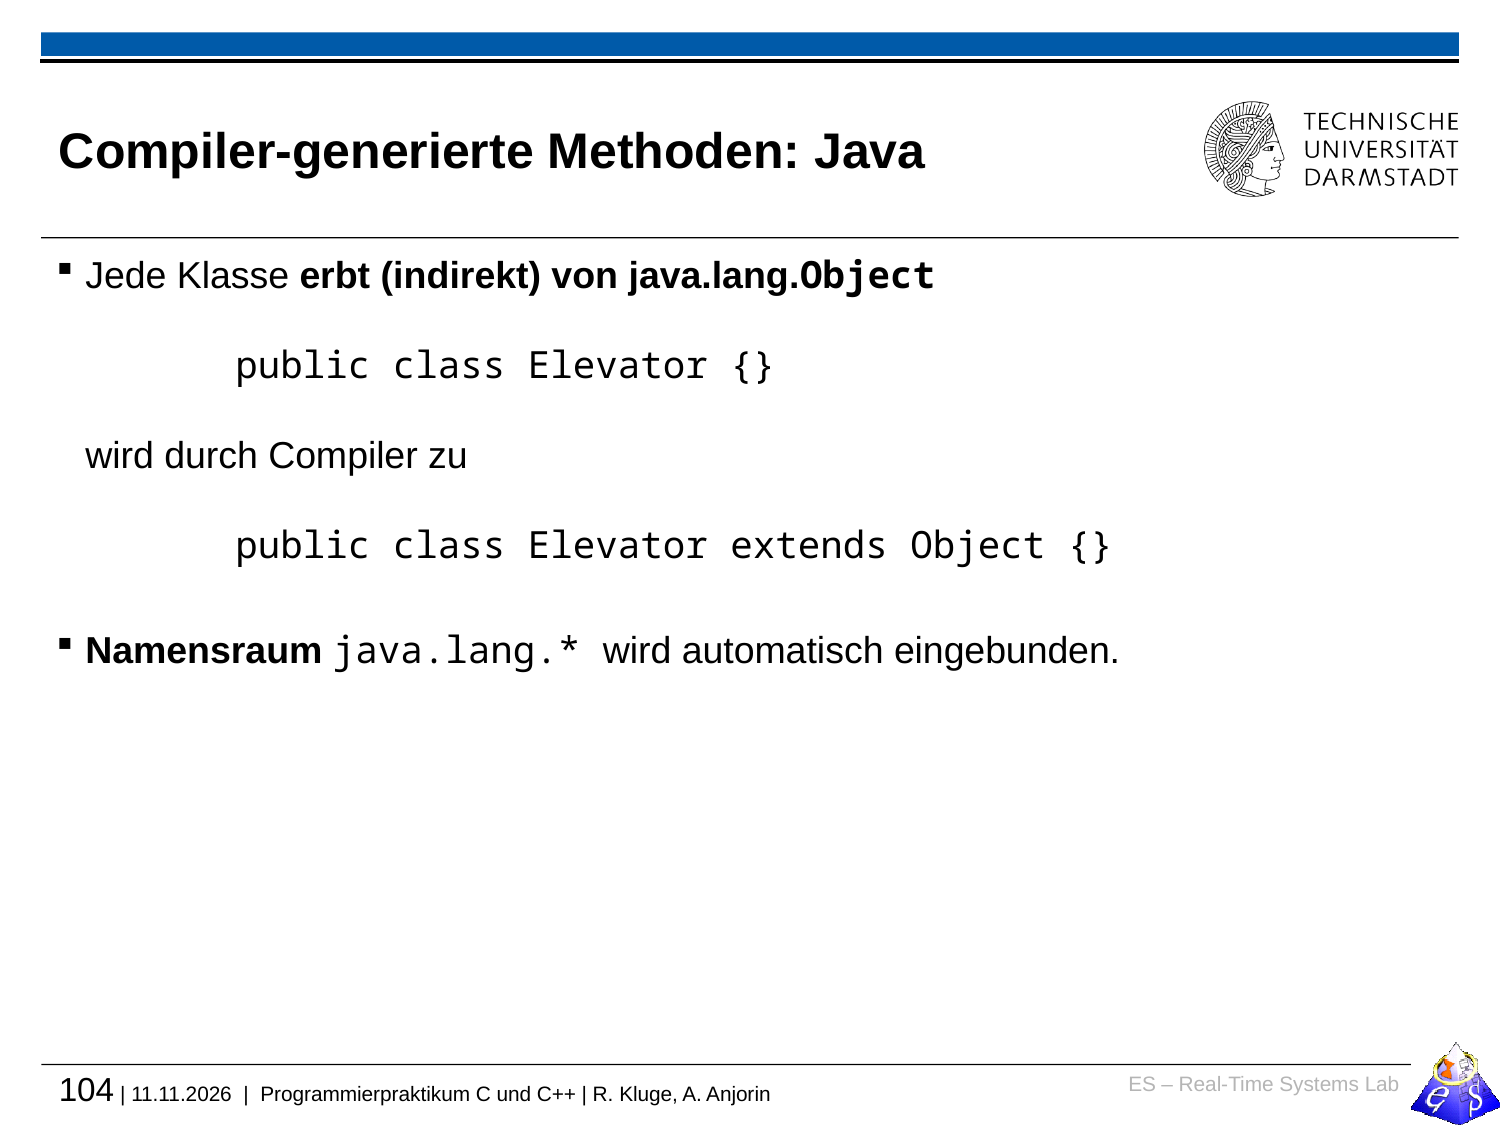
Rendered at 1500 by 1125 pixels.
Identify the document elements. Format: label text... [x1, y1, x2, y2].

picture [1187, 84, 1483, 214]
title Compiler-generierte Methoden: Java [58, 80, 1187, 218]
picture [1411, 1041, 1500, 1125]
list Jede Klasse erbt (indirekt) von java.lang.Object public class Elevator {} wird durch Compiler zu public class Elevator extends Object {} Namensraum java.lang.* wird automatisch eingebunden. [41, 243, 1459, 1059]
